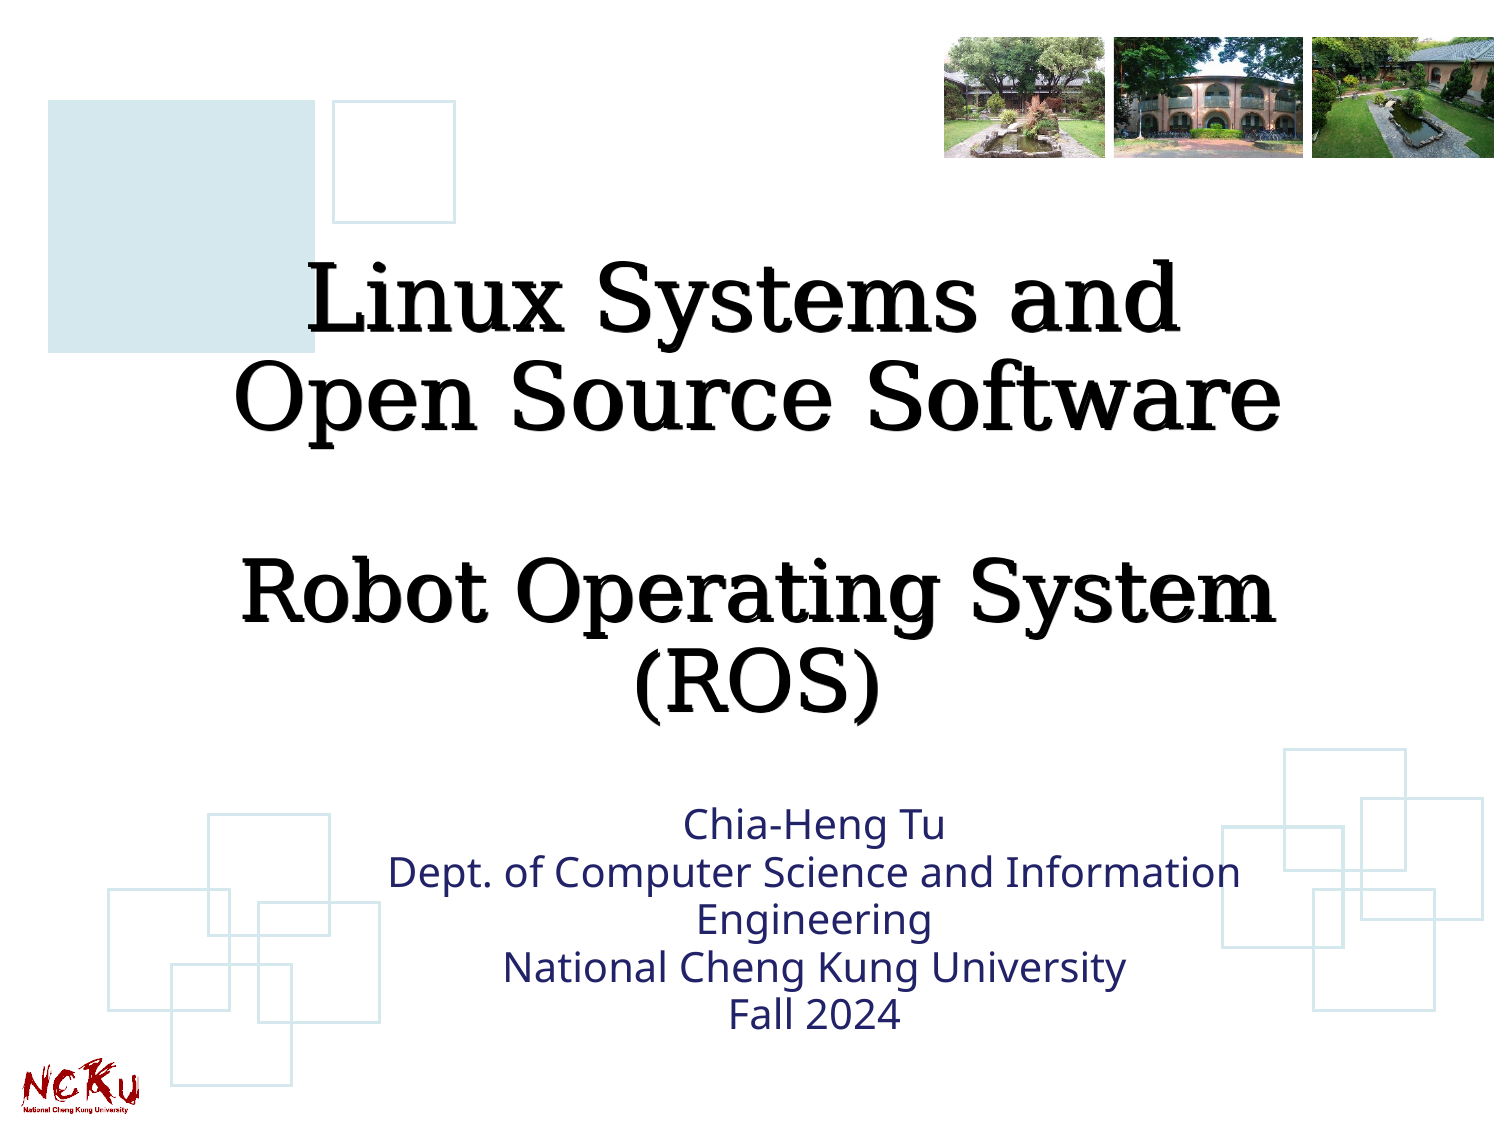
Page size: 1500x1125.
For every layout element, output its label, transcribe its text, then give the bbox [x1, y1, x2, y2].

subtitle Chia-Heng Tu Dept. of Computer Science and Information Engineering National Cheng Kung University Fall 2024 [352, 668, 1277, 1047]
picture [15, 1051, 153, 1120]
picture [1312, 37, 1494, 158]
title Linux Systems and Open Source Software Robot Operating System (ROS) [147, 278, 1352, 700]
picture [1113, 37, 1303, 158]
picture [944, 37, 1105, 158]
